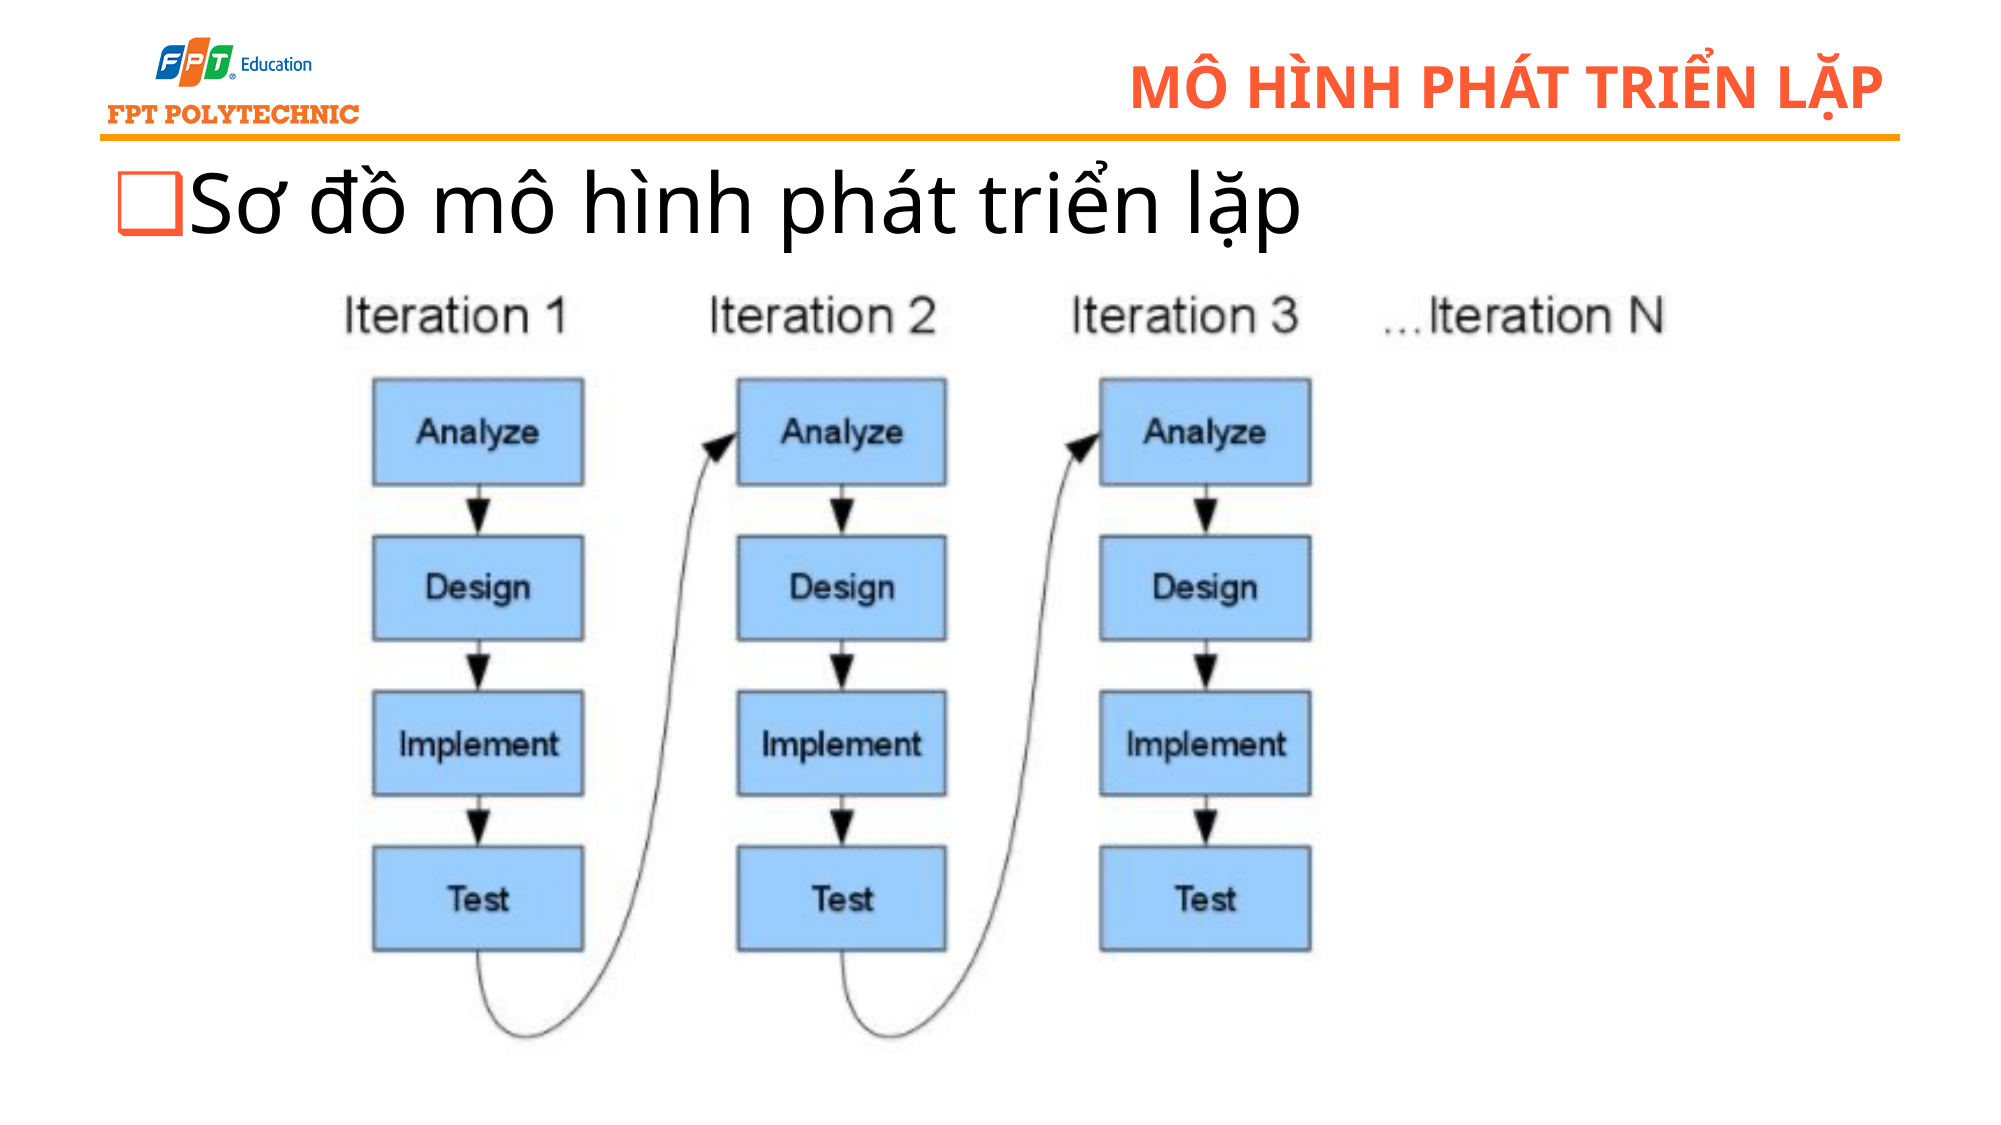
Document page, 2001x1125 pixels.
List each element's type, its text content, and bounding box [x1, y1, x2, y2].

text_box Sơ đồ mô hình phát triển lặp [98, 135, 1695, 266]
picture [322, 259, 1678, 1064]
title Mô hình phát triển lặp [366, 45, 1900, 125]
picture [99, 25, 367, 134]
